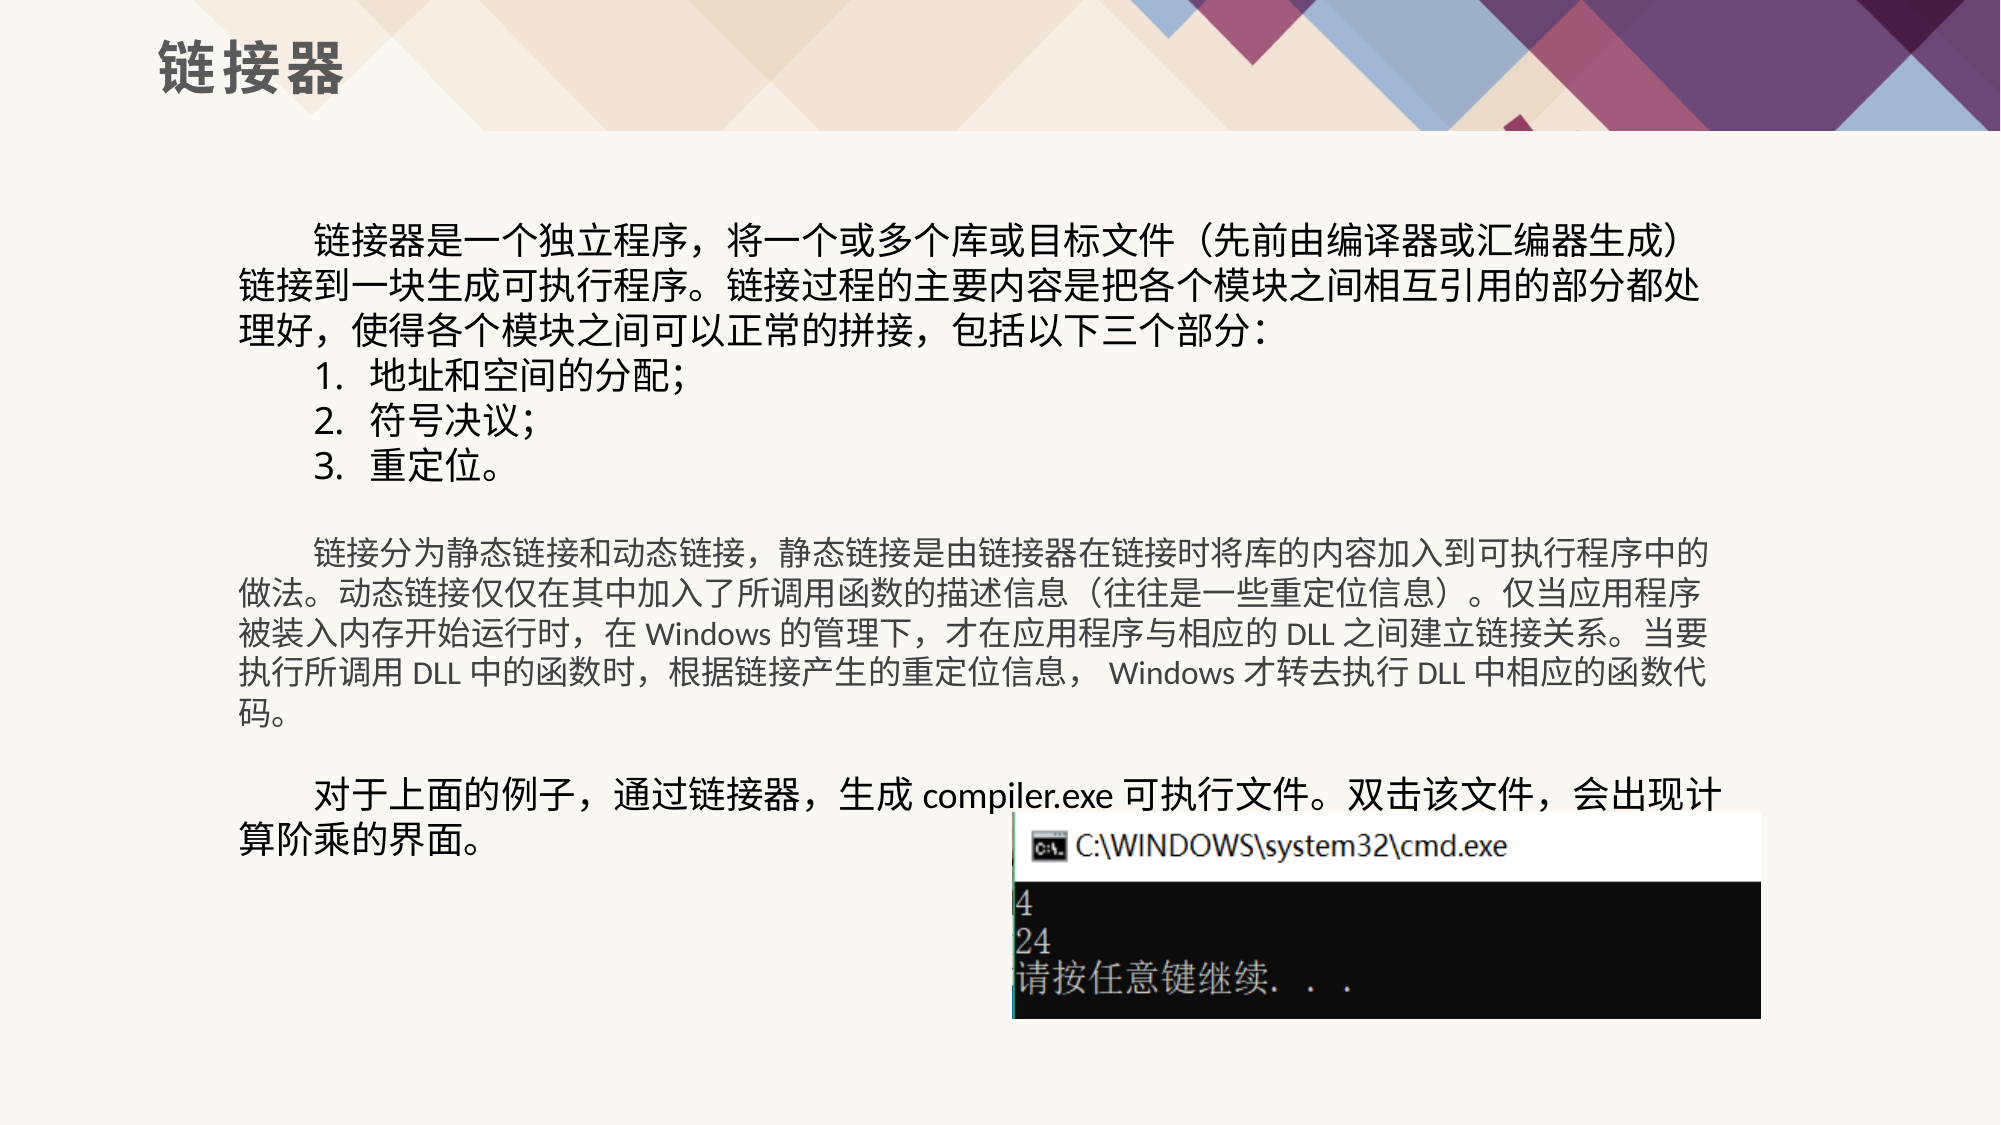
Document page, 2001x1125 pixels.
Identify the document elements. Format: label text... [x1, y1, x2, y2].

text_box 链接器 [143, 23, 361, 109]
text_box 链接器是一个独立程序，将一个或多个库或目标文件（先前由编译器或汇编器生成）链接到一块生成可执行程序。链接过程的主要内容是把各个模块之间相互引用的部分都处理好，使得各个模块之间可以正常的拼接，包括以下三个部分： 地址和空间的分配； 符号决议； 重定位。 链接分为静态链接和动态链接，静态链接是由链接器在链接时将库的内容加入到可执行程序中的做法。动态链接仅仅在其中加入了所调用函数的描述信息（往往是一些重定位信息）。仅当应用程序被装入内存开始运行时，在Windows的管理下，才在应用程序与相应的DLL之间建立链接关系。当要执行所调用DLL中的函数时，根据链接产生的重定位信息，Windows才转去执行DLL中相应的函数代码。 对于上面的例子，通过链接器，生成compiler.exe可执行文件。双击该文件，会出现计算阶乘的界面。 [223, 209, 1742, 869]
picture [1012, 812, 1761, 1019]
picture [190, 0, 2001, 131]
